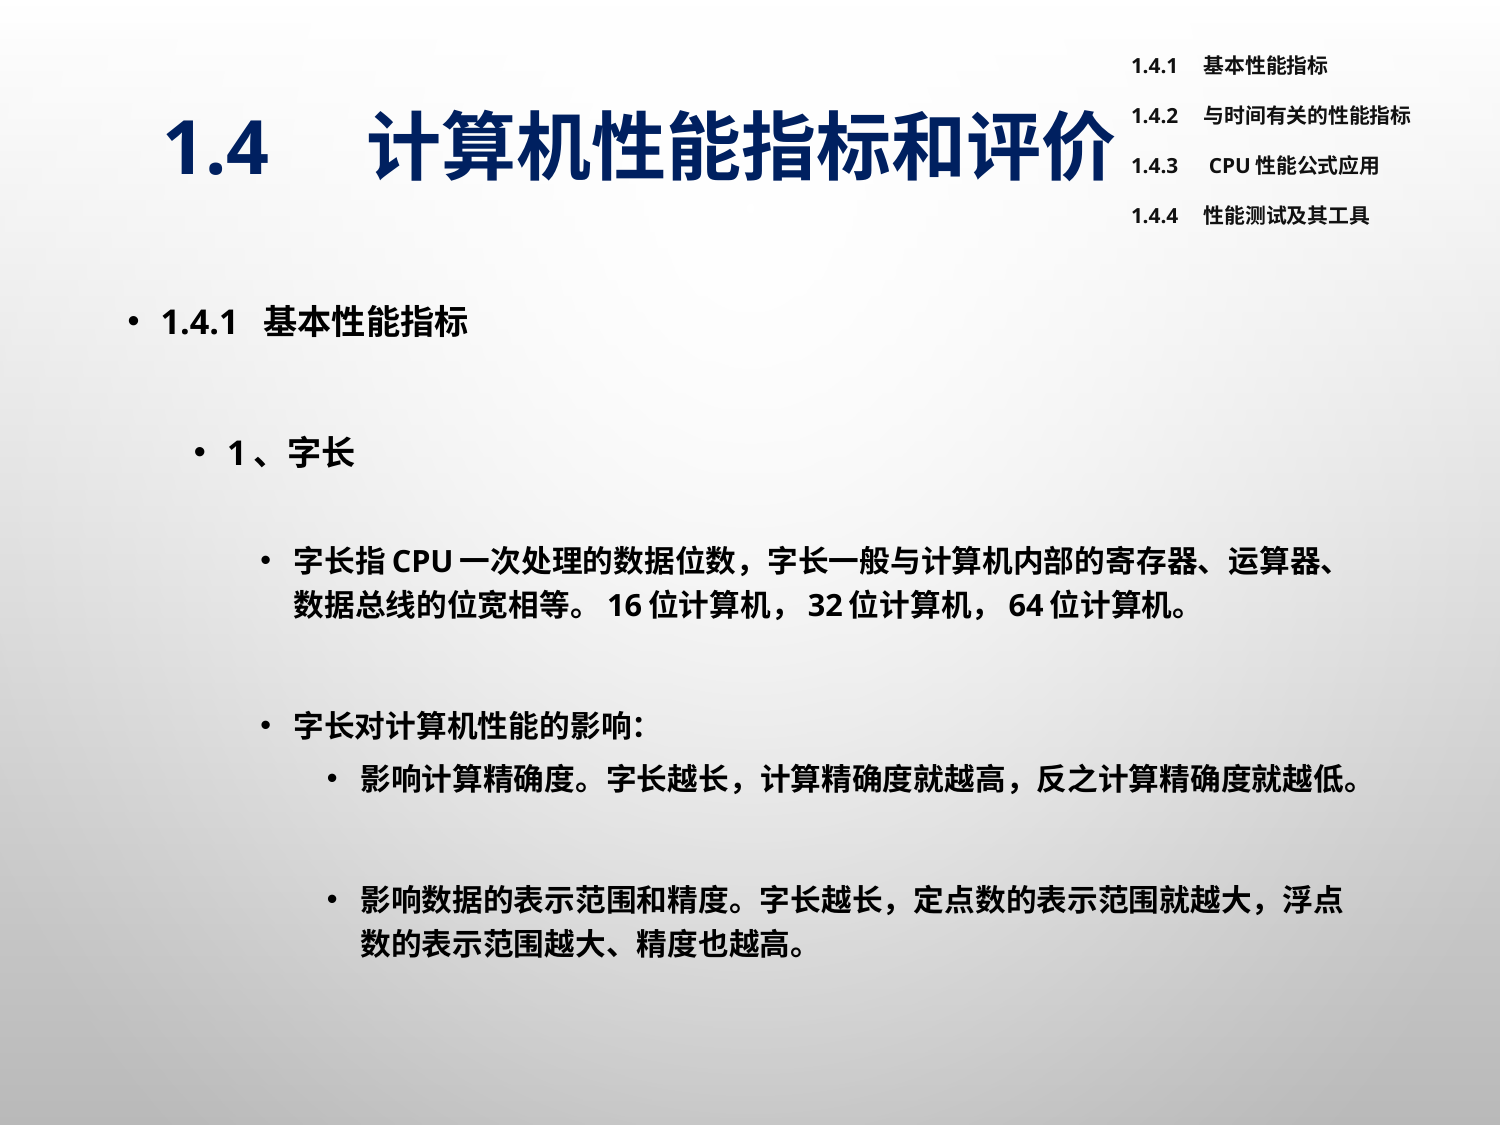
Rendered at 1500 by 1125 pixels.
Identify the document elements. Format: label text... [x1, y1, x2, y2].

list 1.4.1 基本性能指标 1、字长 字长指CPU一次处理的数据位数，字长一般与计算机内部的寄存器、运算器、数据总线的位宽相等。16位计算机，32位计算机，64位计算机。 字长对计算机性能的影响： 影响计算精确度。字长越长，计算精确度就越高，反之计算精确度就越低。 影响数据的表示范围和精度。字长越长，定点数的表示范围就越大，浮点数的表示范围越大、精度也越高。 [112, 284, 1388, 1012]
picture [0, 0, 1500, 1125]
text_box 1.4.1 基本性能指标 1.4.2 与时间有关的性能指标 1.4.3 CPU性能公式应用 1.4.4 性能测试及其工具 [1116, 45, 1459, 235]
title 1.4 计算机性能指标和评价 [147, 19, 1423, 281]
